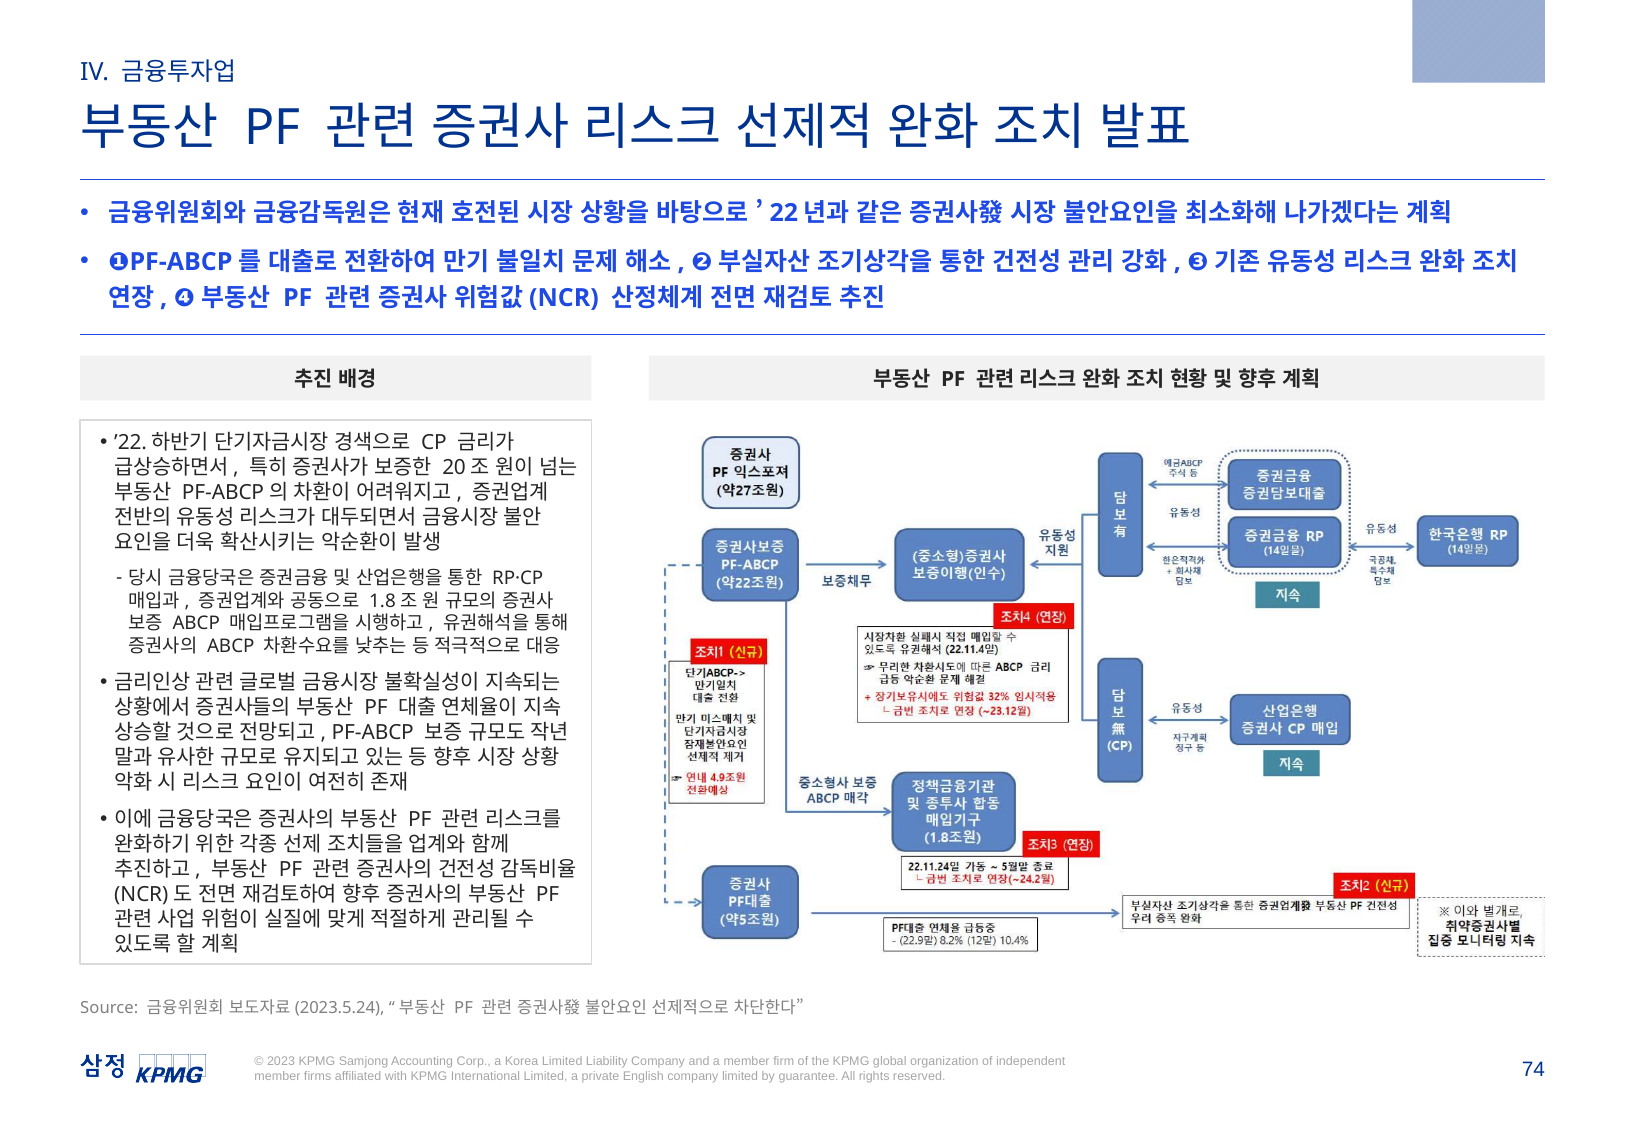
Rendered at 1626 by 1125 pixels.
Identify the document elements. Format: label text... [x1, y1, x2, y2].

text_box ’22.하반기 단기자금시장 경색으로 CP 금리가 급상승하면서, 특히 증권사가 보증한 20조 원이 넘는 부동산 PF-ABCP의 차환이 어려워지고, 증권업계 전반의 유동성 리스크가 대두되면서 금융시장 불안 요인을 더욱 확산시키는 악순환이 발생 당시 금융당국은 증권금융 및 산업은행을 통한 RP·CP 매입과, 증권업계와 공동으로 1.8조 원 규모의 증권사 보증 ABCP 매입프로그램을 시행하고, 유권해석을 통해 증권사의 ABCP 차환수요를 낮추는 등 적극적으로 대응 금리인상 관련 글로벌 금융시장 불확실성이 지속되는 상황에서 증권사들의 부동산 PF 대출 연체율이 지속 상승할 것으로 전망되고, PF-ABCP 보증 규모도 작년 말과 유사한 규모로 유지되고 있는 등 향후 시장 상황 악화 시 리스크 요인이 여전히 존재 이에 금융당국은 증권사의 부동산 PF 관련 리스크를 완화하기 위한 각종 선제 조치들을 업계와 함께 추진하고, 부동산 PF 관련 증권사의 건전성 감독비율(NCR)도 전면 재검토하여 향후 증권사의 부동산 PF 관련 사업 위험이 실질에 맞게 적절하게 관리될 수 있도록 할 계획 [78, 418, 593, 966]
picture [648, 417, 1550, 965]
text_box 추진 배경 [78, 354, 593, 402]
text_box 부동산 PF 관련 리스크 완화 조치 현황 및 향후 계획 [647, 354, 1547, 402]
picture [80, 1054, 206, 1083]
text_box Source: 금융위원회 보도자료(2023.5.24), “부동산 PF 관련 증권사發 불안요인 선제적으로 차단한다” [80, 985, 1545, 1018]
list IV. 금융투자업 [80, 54, 1410, 85]
text_box 2023.5.24 [1410, 0, 1547, 85]
list 금융위원회와 금융감독원은 현재 호전된 시장 상황을 바탕으로 ’22년과 같은 증권사發 시장 불안요인을 최소화해 나가겠다는 계획 ❶PF-ABCP를 대출로 전환하여 만기 불일치 문제 해소, ❷부실자산 조기상각을 통한 건전성 관리 강화, ❸기존 유동성 리스크 완화 조치 연장, ❹부동산 PF 관련 증권사 위험값(NCR) 산정체계 전면 재검토 추진 [80, 190, 1545, 333]
list 부동산 PF 관련 증권사 리스크 선제적 완화 조치 발표 [80, 101, 1545, 155]
